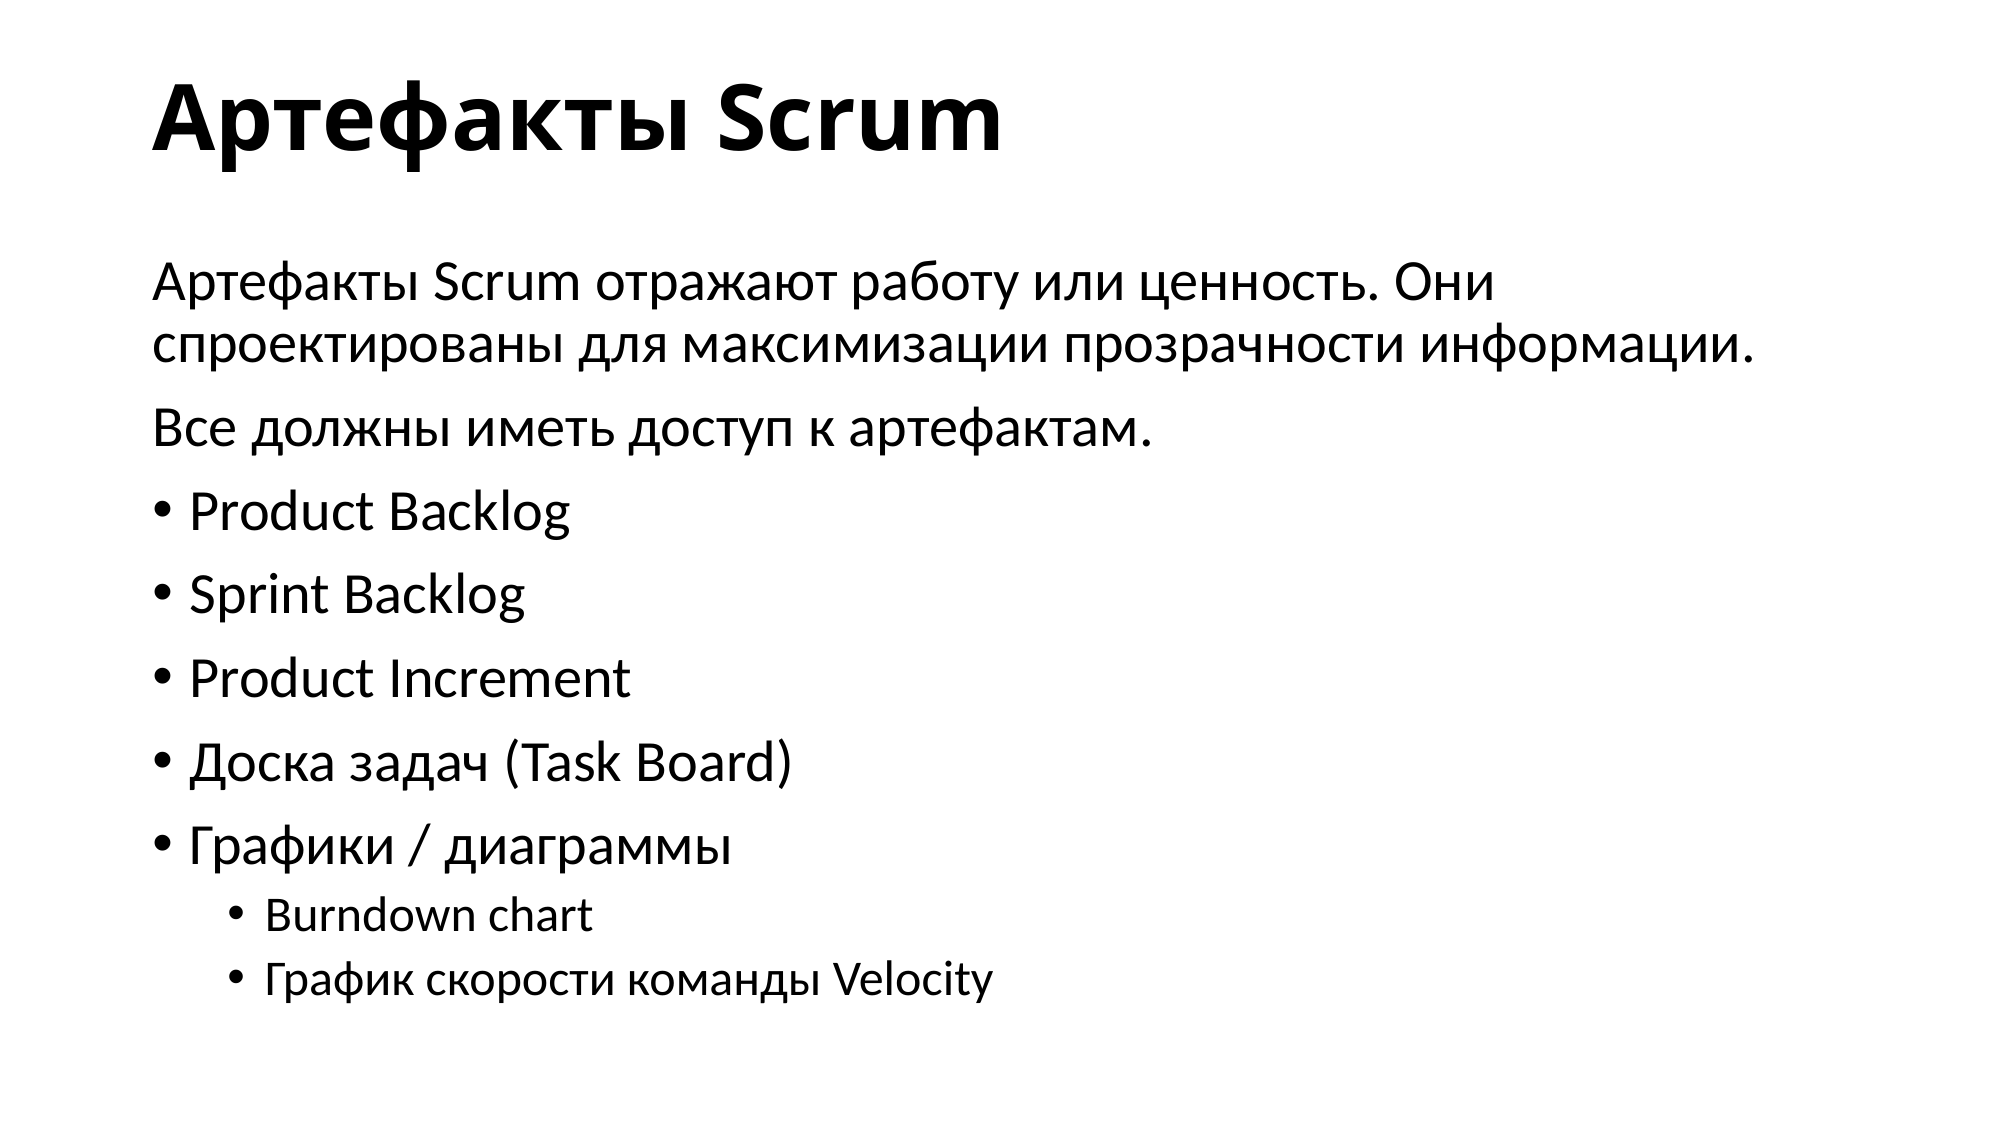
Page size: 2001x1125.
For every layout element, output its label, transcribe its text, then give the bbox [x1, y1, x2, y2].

title Артефакты Scrum [137, 59, 1863, 182]
list Артефакты Scrum отражают работу или ценность. Они спроектированы для максимизации прозрачности информации. Все должны иметь доступ к артефактам. Product Backlog Sprint Backlog Product Increment Доска задач (Task Board) Графики / диаграммы Burndown chart График скорости команды Velocity [137, 242, 1863, 1050]
